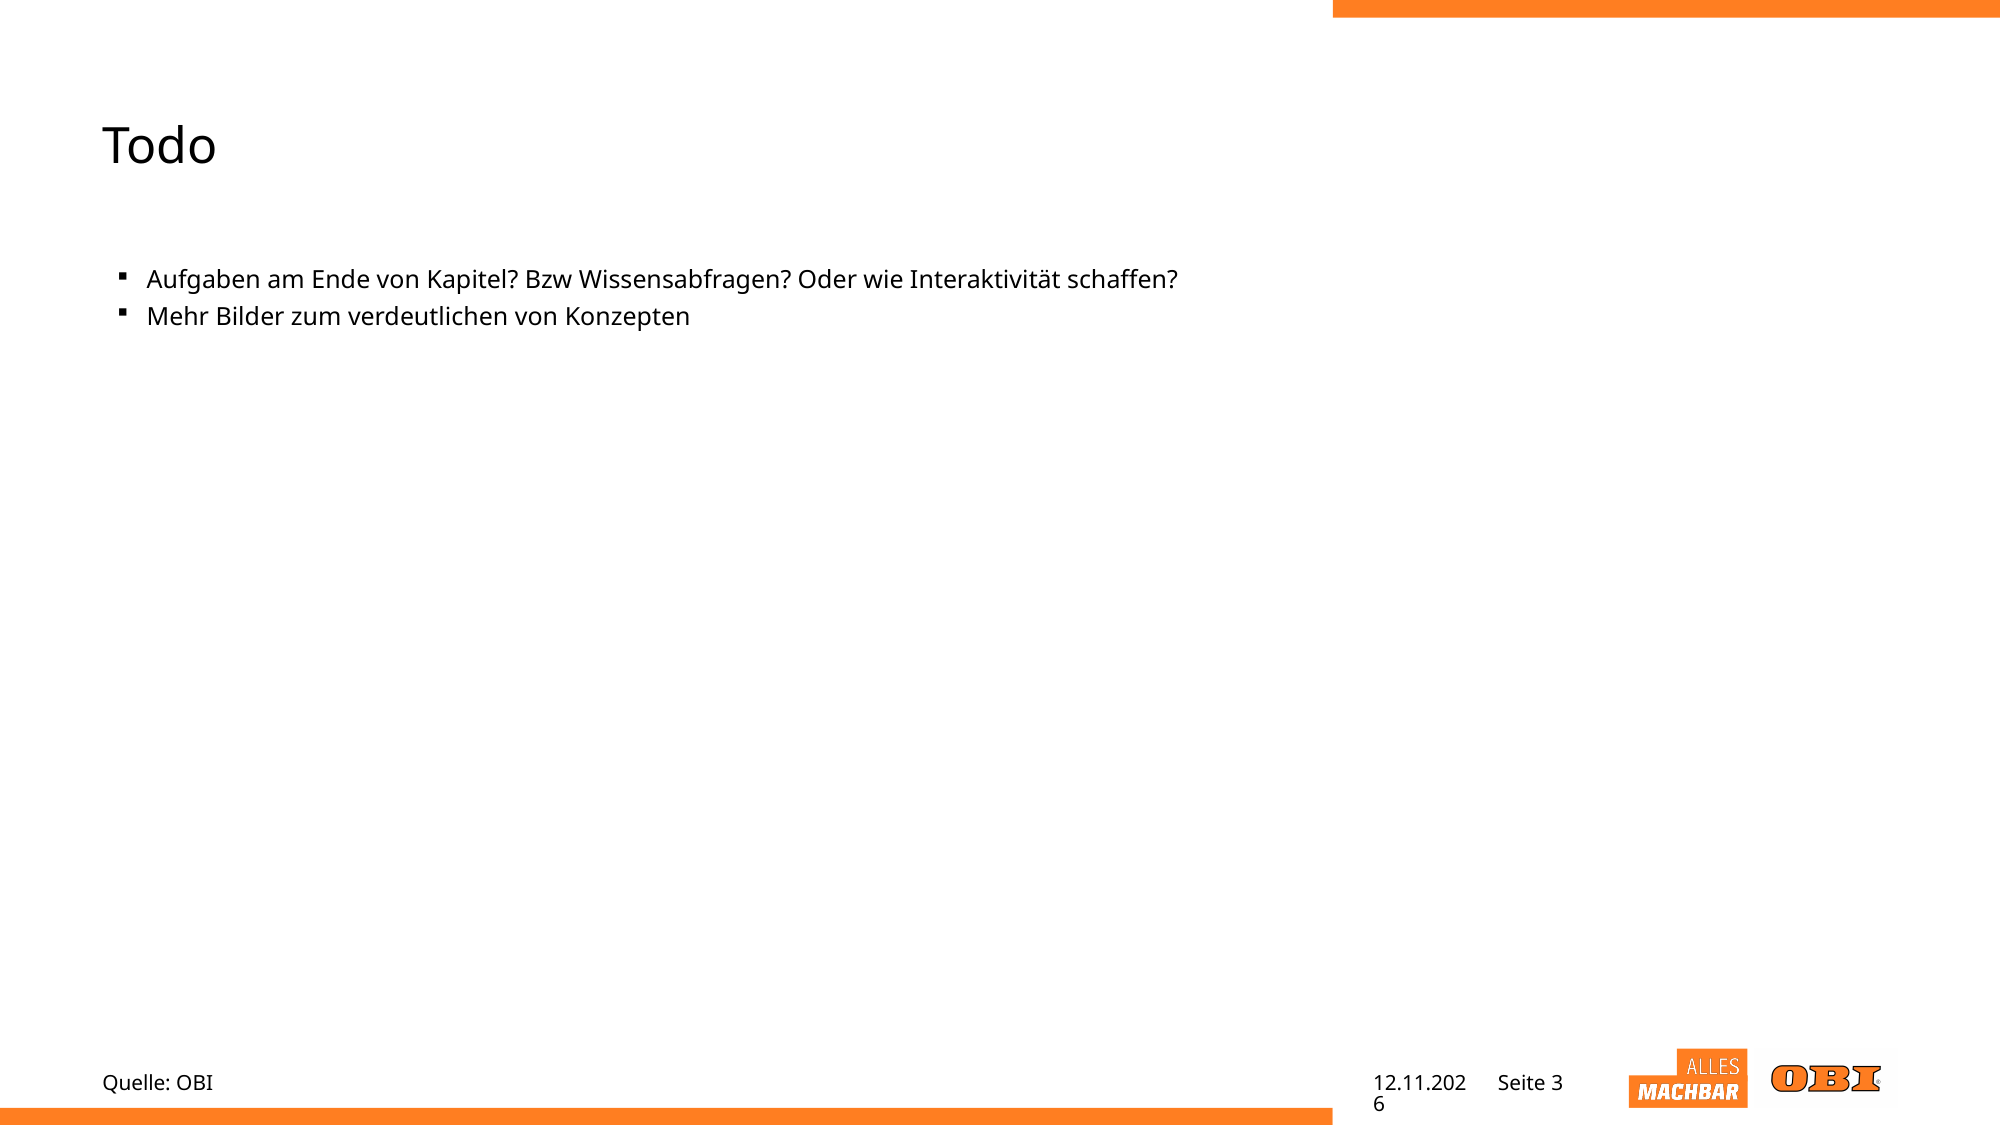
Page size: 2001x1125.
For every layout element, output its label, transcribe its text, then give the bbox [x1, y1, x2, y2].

title Todo [102, 112, 1880, 174]
text_box Aufgaben am Ende von Kapitel? Bzw Wissensabfragen? Oder wie Interaktivität schaffen? Mehr Bilder zum verdeutlichen von Konzepten [102, 256, 1755, 964]
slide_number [1373, 1071, 1475, 1097]
picture [1754, 1048, 1898, 1107]
footer Quelle: OBI [102, 1071, 1271, 1097]
slide_number Seite 3 [1497, 1071, 1588, 1097]
picture [1638, 1058, 1739, 1100]
